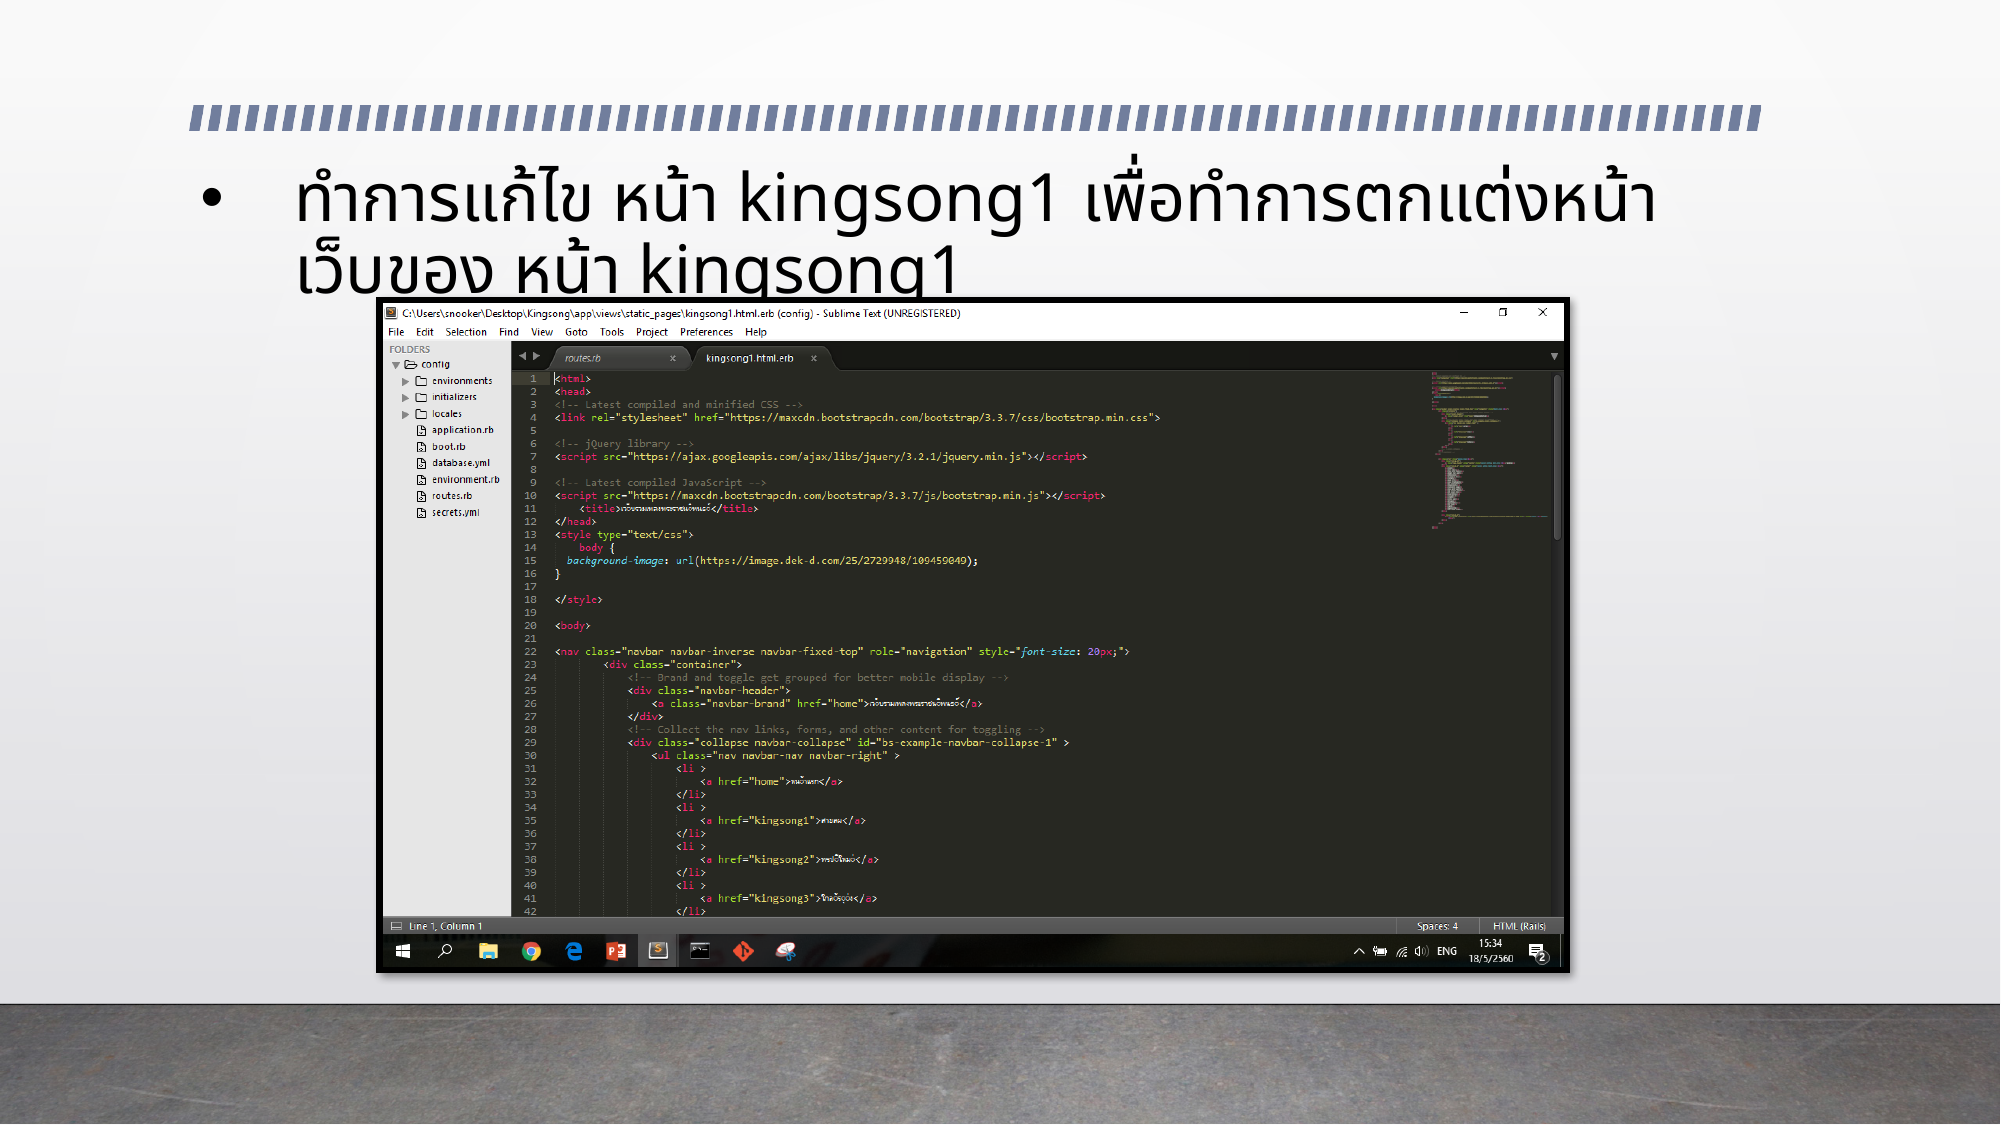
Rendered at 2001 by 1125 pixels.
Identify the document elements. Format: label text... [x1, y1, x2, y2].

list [382, 302, 1564, 968]
title ทำการแก้ไข หน้า kingsong1 เพื่อทำการตกแต่งหน้าเว็บของ หน้า kingsong1 [185, 156, 1761, 329]
picture [0, 1004, 2000, 1124]
